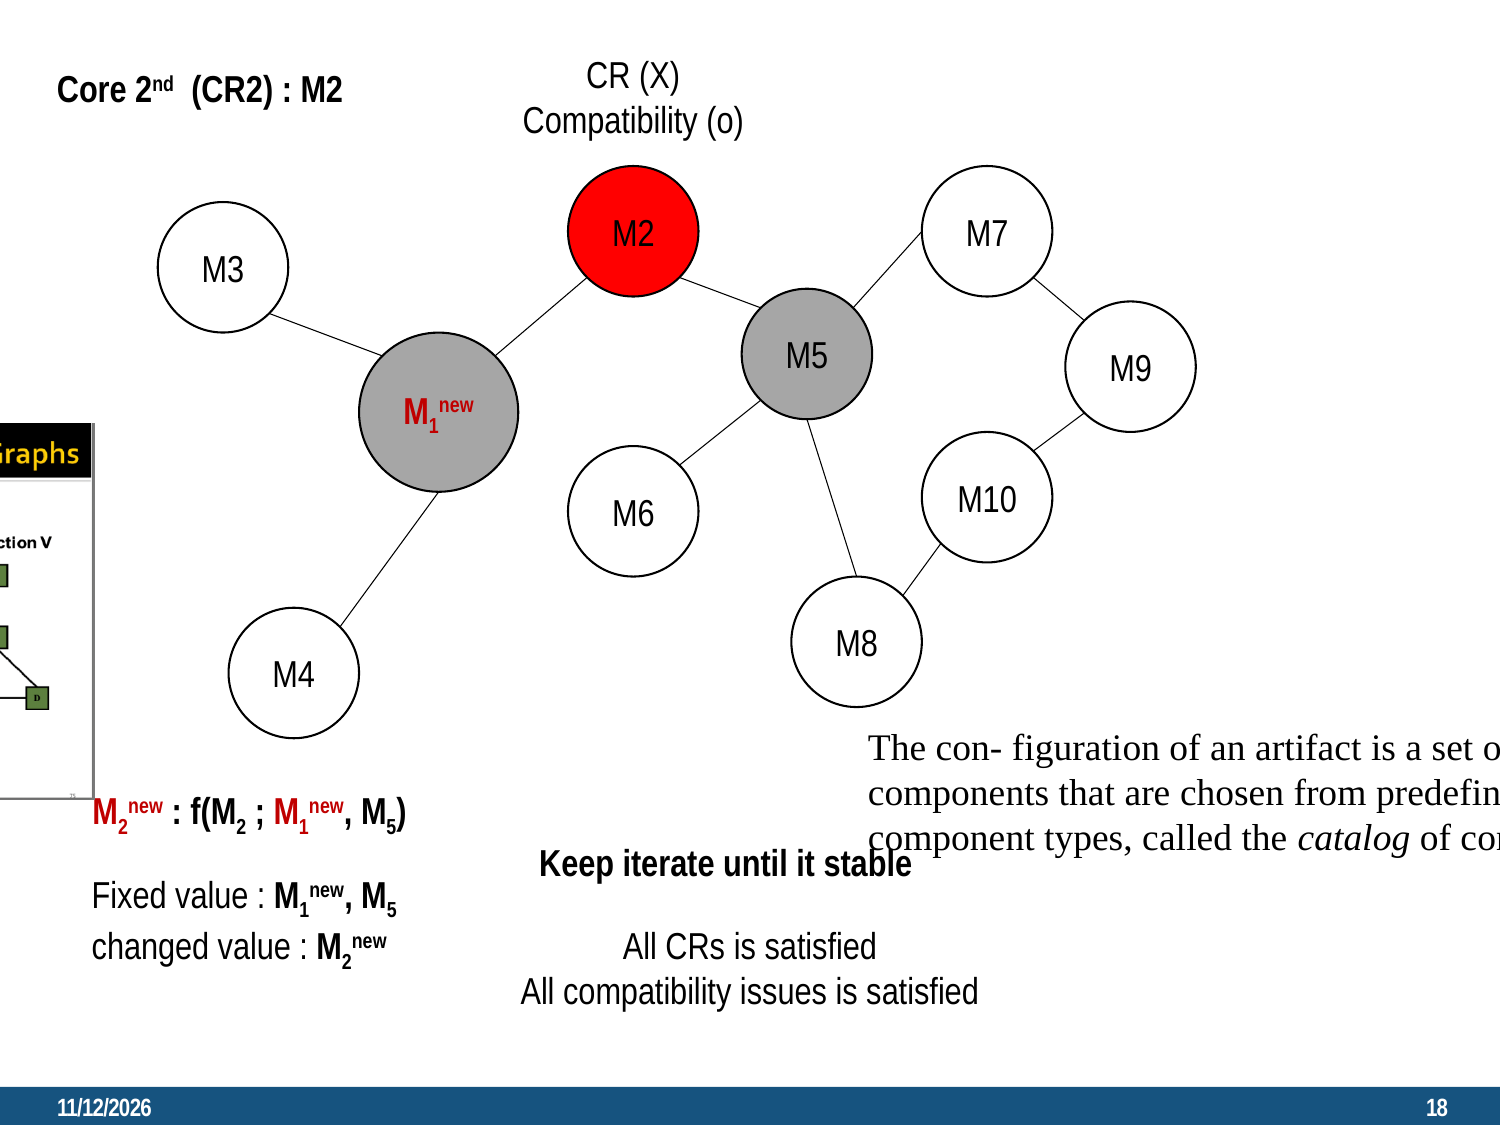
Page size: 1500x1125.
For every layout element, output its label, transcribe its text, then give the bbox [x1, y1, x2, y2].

text_box M7 [920, 164, 1054, 298]
text_box Core 2nd (CR2) : M2 [42, 57, 459, 118]
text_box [853, 231, 922, 308]
text_box M4 [227, 606, 361, 740]
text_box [679, 400, 761, 466]
text_box Fixed value : M1new, M5 changed value : M2new [76, 863, 494, 981]
text_box The con- figuration of an artifact is a set of interconnected components that are chosen from predefined set of component types, called the catalog of component types. [853, 715, 1500, 866]
text_box M9 [1064, 300, 1197, 433]
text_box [679, 277, 761, 308]
text_box M6 [566, 445, 700, 578]
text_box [1033, 277, 1085, 321]
text_box CR (X) Compatibility (o) [479, 43, 788, 149]
text_box M8 [790, 575, 923, 709]
slide_number 18 [1125, 1086, 1464, 1125]
picture [0, 422, 95, 800]
slide_number 2023. 3. 22. [42, 1086, 380, 1125]
text_box Keep iterate until it stable [524, 831, 941, 891]
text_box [902, 543, 942, 596]
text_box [1033, 412, 1085, 452]
text_box M1new [358, 331, 520, 493]
text_box M2 [566, 164, 700, 298]
text_box M10 [920, 430, 1054, 564]
text_box M5 [740, 287, 874, 421]
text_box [339, 491, 439, 627]
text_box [806, 419, 857, 577]
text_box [494, 277, 588, 356]
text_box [269, 313, 383, 356]
text_box All CRs is satisfied All compatibility issues is satisfied [449, 915, 1051, 1020]
text_box M3 [156, 200, 290, 334]
text_box M2new : f(M2 ; M1new, M5) [77, 779, 495, 846]
